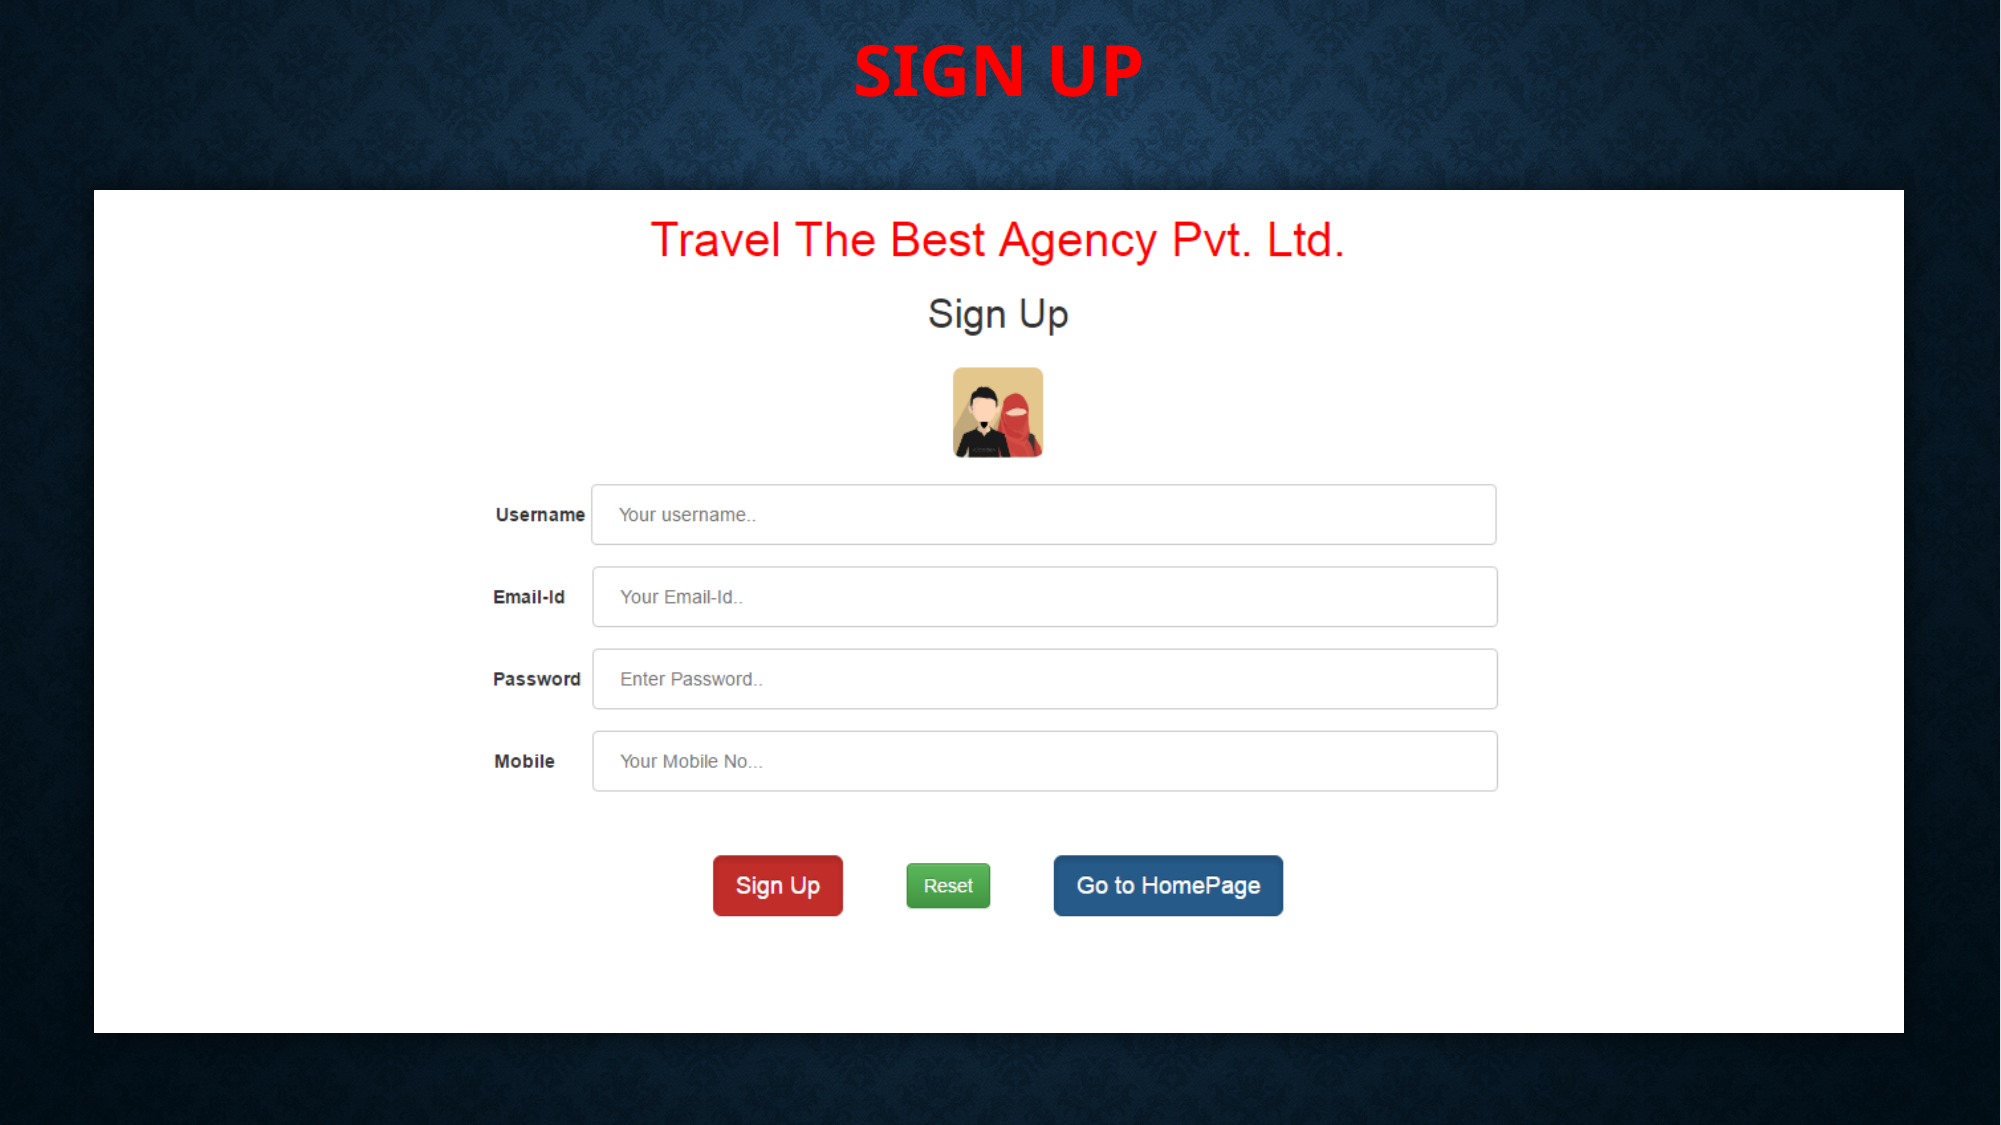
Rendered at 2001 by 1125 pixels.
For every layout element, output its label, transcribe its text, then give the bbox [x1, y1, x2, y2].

title Sign up [149, 0, 1849, 148]
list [94, 189, 1905, 1034]
